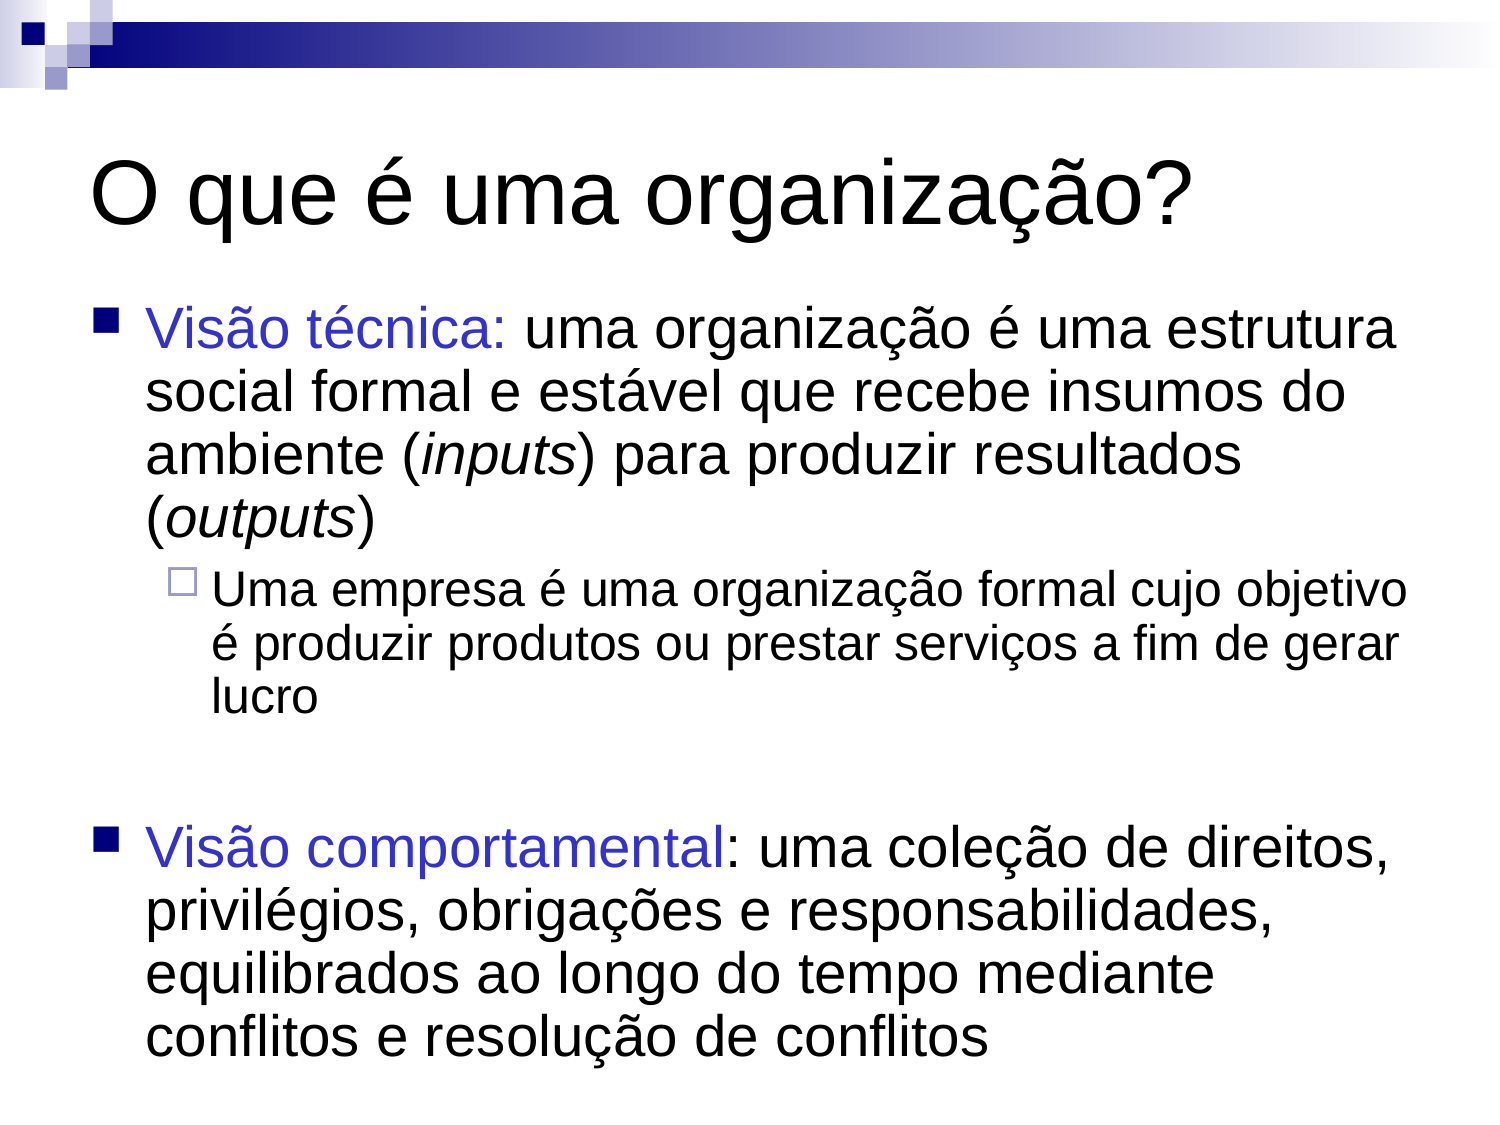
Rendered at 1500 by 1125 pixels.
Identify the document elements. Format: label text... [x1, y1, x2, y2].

list Visão técnica: uma organização é uma estrutura social formal e estável que recebe insumos do ambiente (inputs) para produzir resultados (outputs) Uma empresa é uma organização formal cujo objetivo é produzir produtos ou prestar serviços a fim de gerar lucro Visão comportamental: uma coleção de direitos, privilégios, obrigações e responsabilidades, equilibrados ao longo do tempo mediante conflitos e resolução de conflitos [74, 290, 1426, 1077]
title O que é uma organização? [74, 85, 1426, 290]
